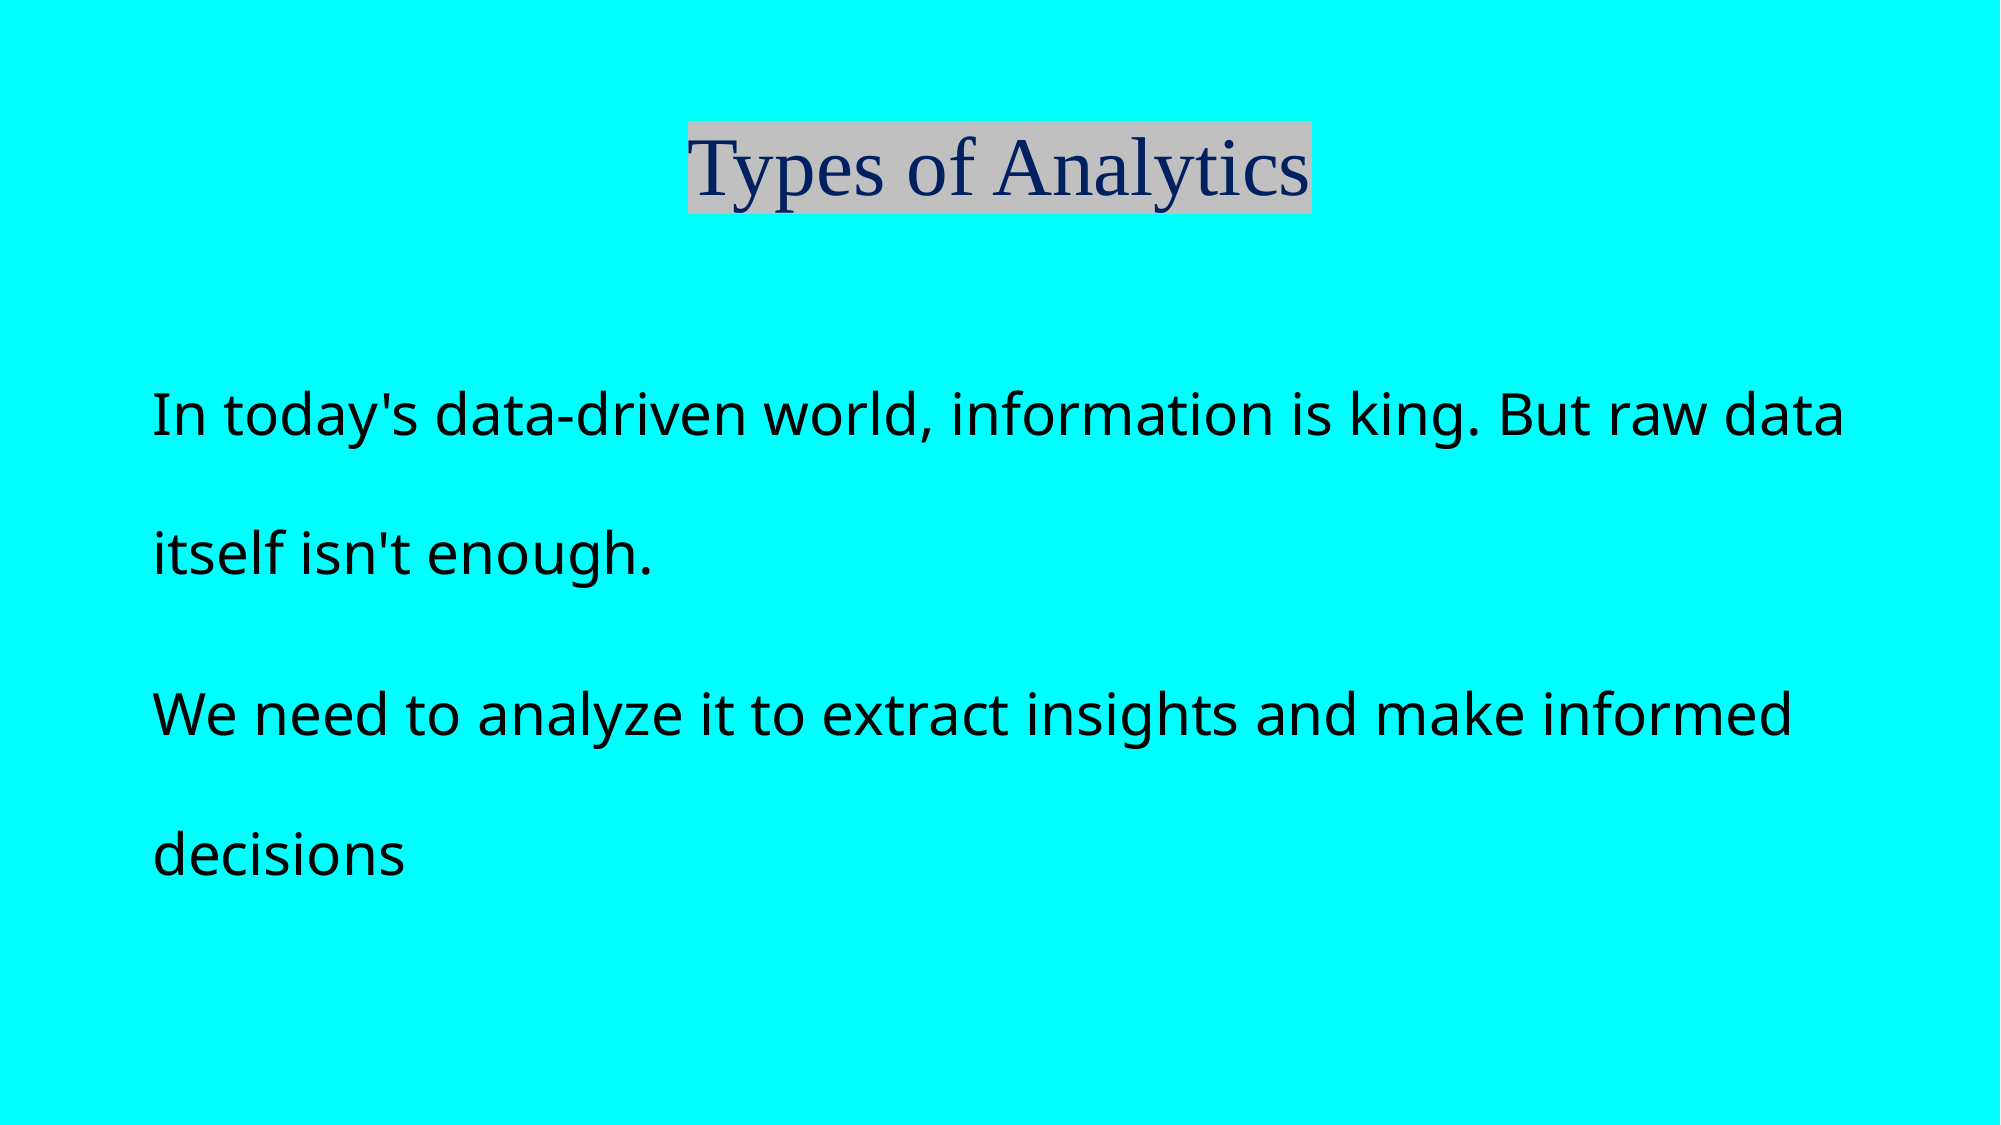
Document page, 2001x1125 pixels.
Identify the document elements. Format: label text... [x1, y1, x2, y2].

list In today's data-driven world, information is king. But raw data itself isn't enough. We need to analyze it to extract insights and make informed decisions [137, 299, 1863, 1014]
title Types of Analytics [137, 59, 1863, 278]
